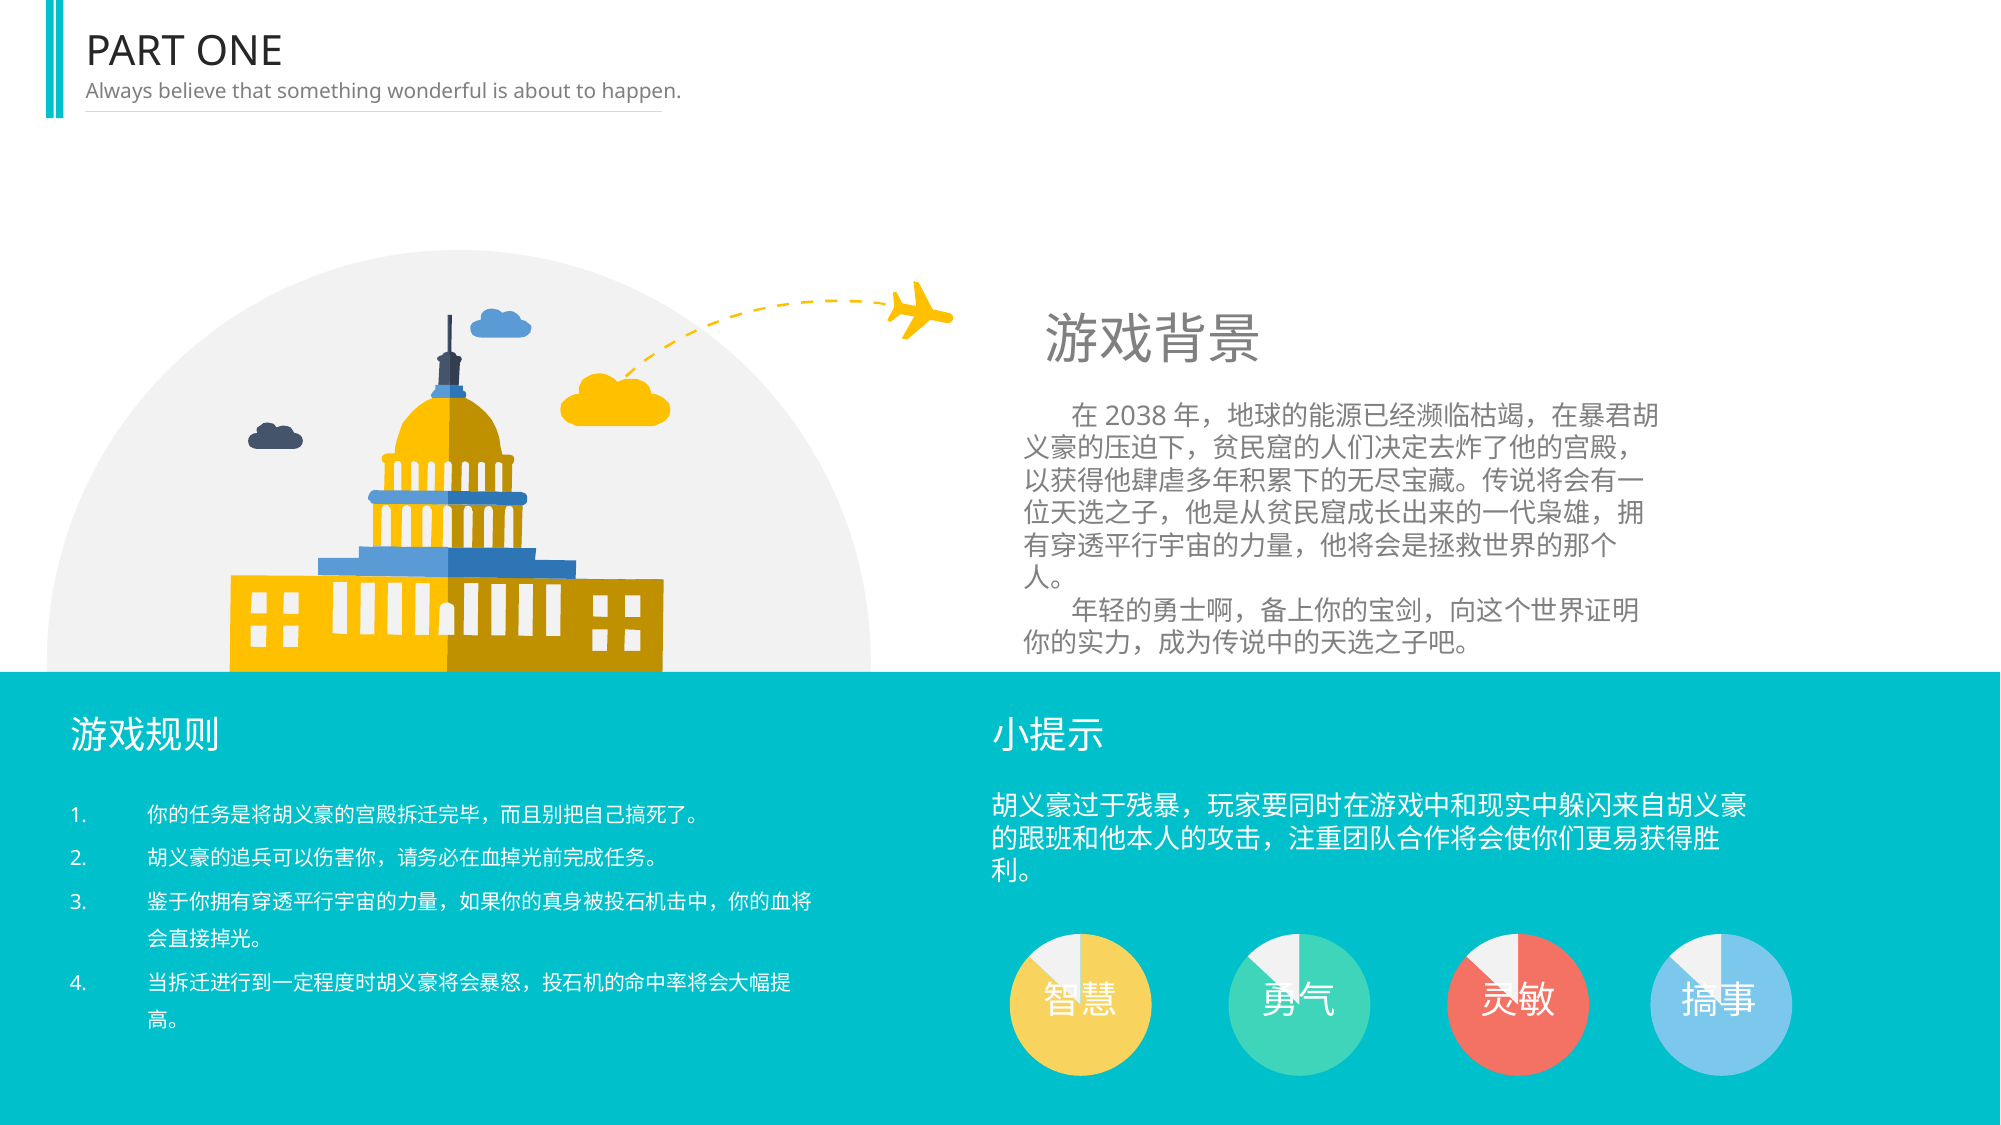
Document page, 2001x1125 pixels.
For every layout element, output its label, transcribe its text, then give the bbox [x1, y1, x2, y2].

text_box PART ONE [78, 15, 713, 70]
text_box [1227, 932, 1372, 1078]
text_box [999, 296, 1688, 669]
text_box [62, 702, 829, 1039]
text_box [1649, 932, 1794, 1078]
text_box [984, 702, 1766, 896]
text_box [0, 671, 2000, 1125]
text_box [46, 249, 954, 1075]
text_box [1446, 932, 1591, 1078]
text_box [1008, 932, 1153, 1078]
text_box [45, 0, 64, 119]
text_box Always believe that something wonderful is about to happen. [78, 70, 713, 111]
